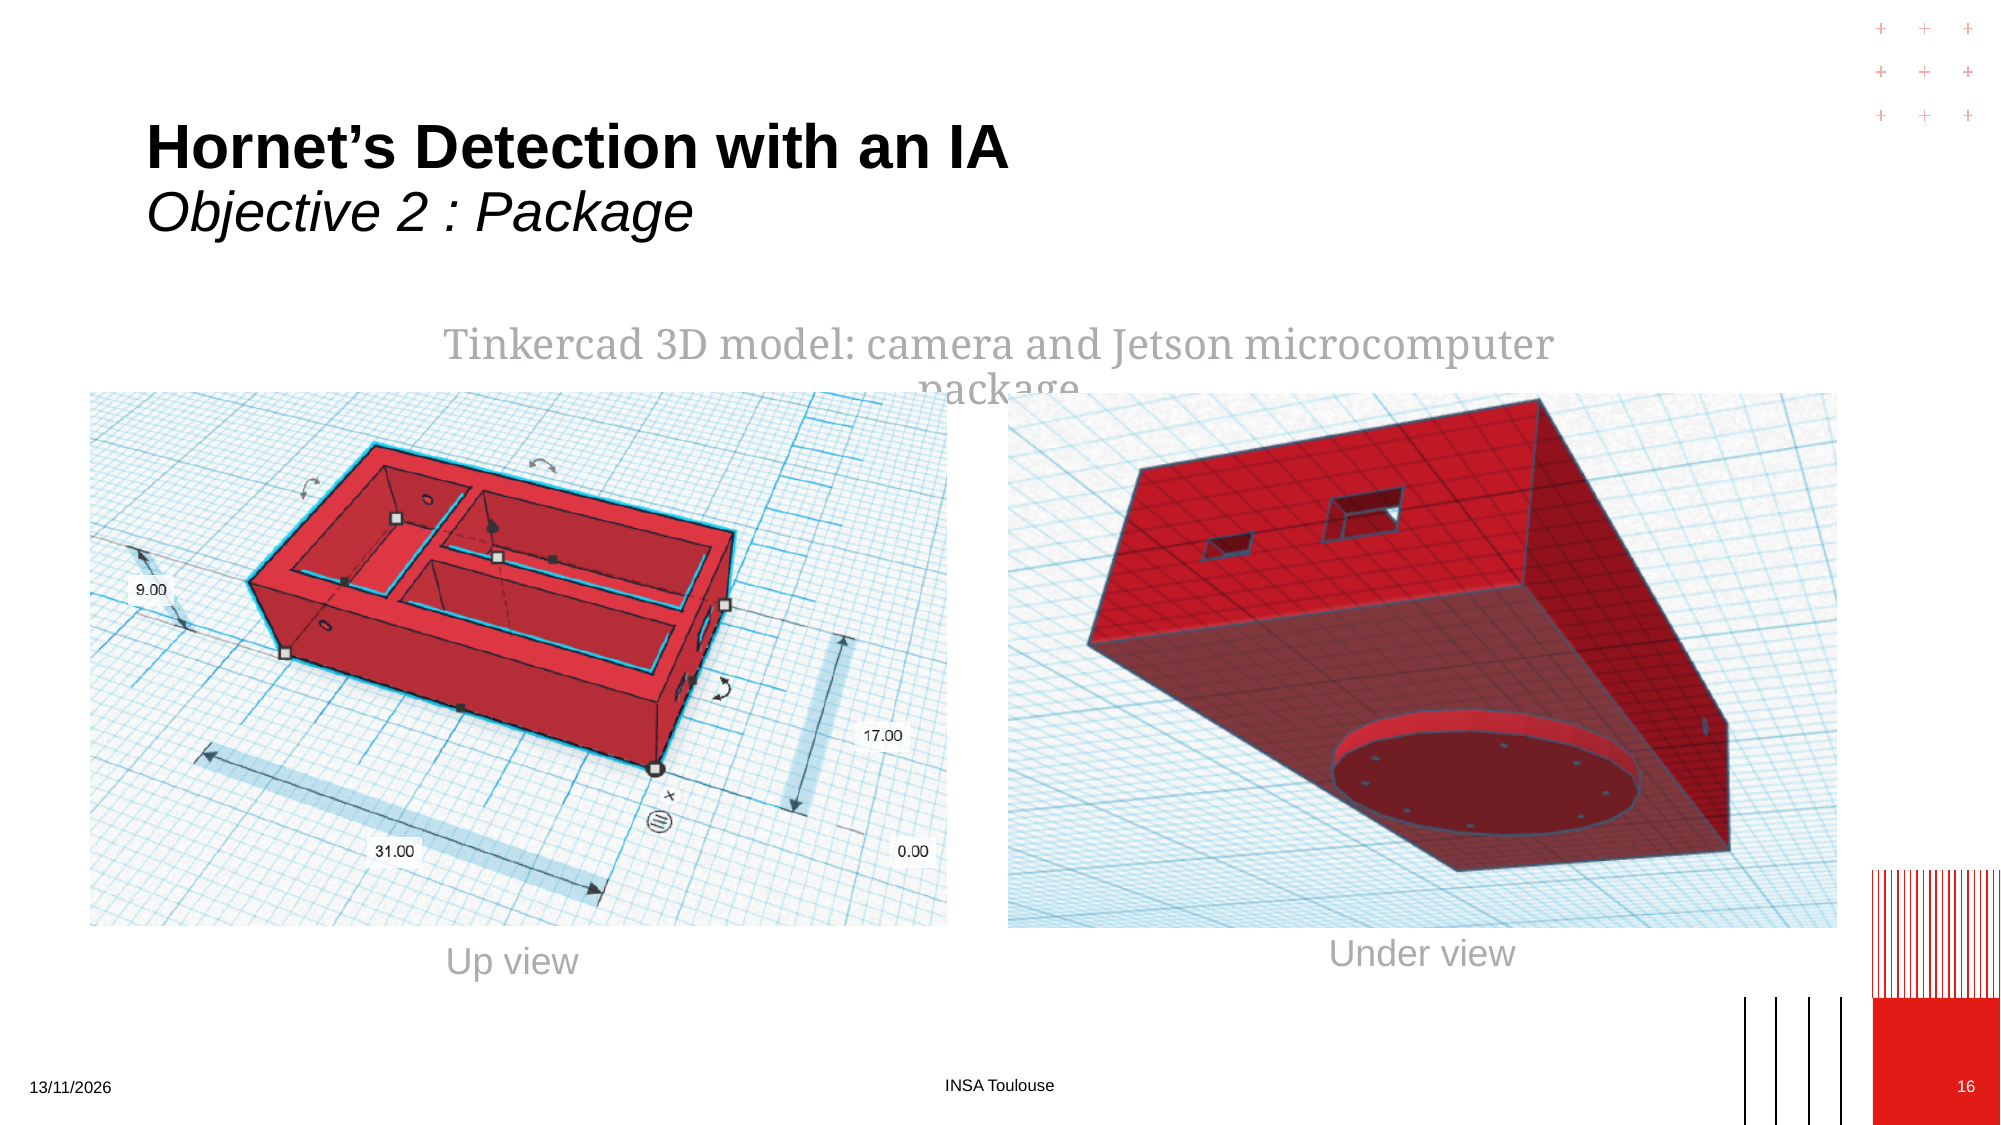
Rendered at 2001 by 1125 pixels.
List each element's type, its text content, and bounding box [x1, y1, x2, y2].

text_box Under view [1182, 928, 1662, 982]
text_box Up view [272, 929, 752, 990]
picture [90, 392, 947, 926]
list Tinkercad 3D model: camera and Jetson microcomputer package [388, 323, 1611, 378]
picture [1008, 393, 1837, 928]
footer INSA Toulouse [662, 1064, 1338, 1105]
title Hornet’s Detection with an IA Objective 2 : Package [146, 114, 1855, 333]
slide_number 16 [1531, 1065, 1982, 1106]
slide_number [23, 1066, 474, 1107]
